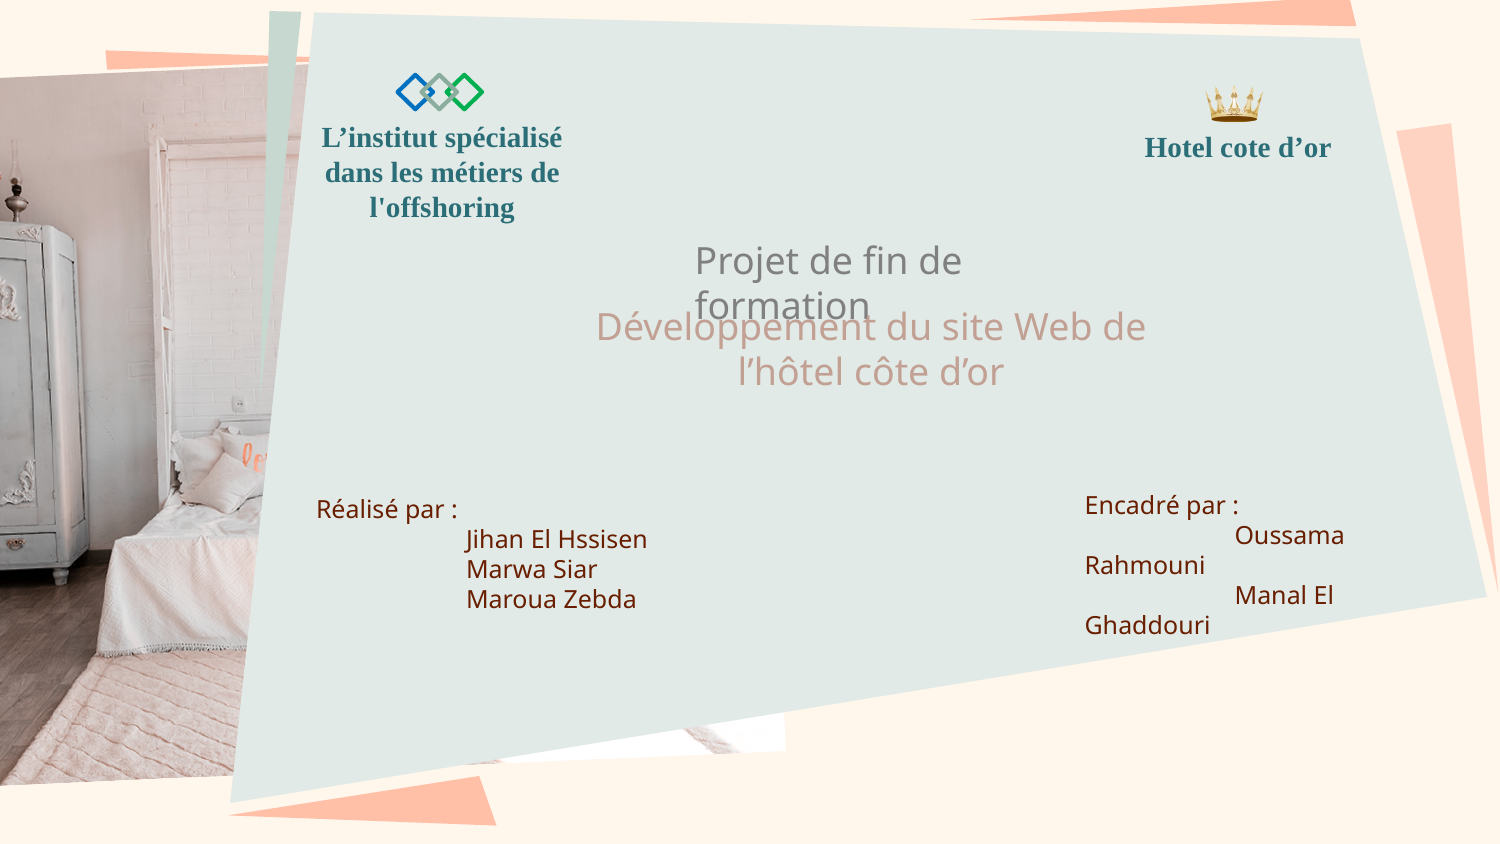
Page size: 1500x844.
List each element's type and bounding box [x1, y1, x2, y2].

picture [0, 62, 227, 785]
text_box [227, 0, 1499, 826]
text_box [105, 50, 222, 61]
picture [1197, 67, 1274, 143]
